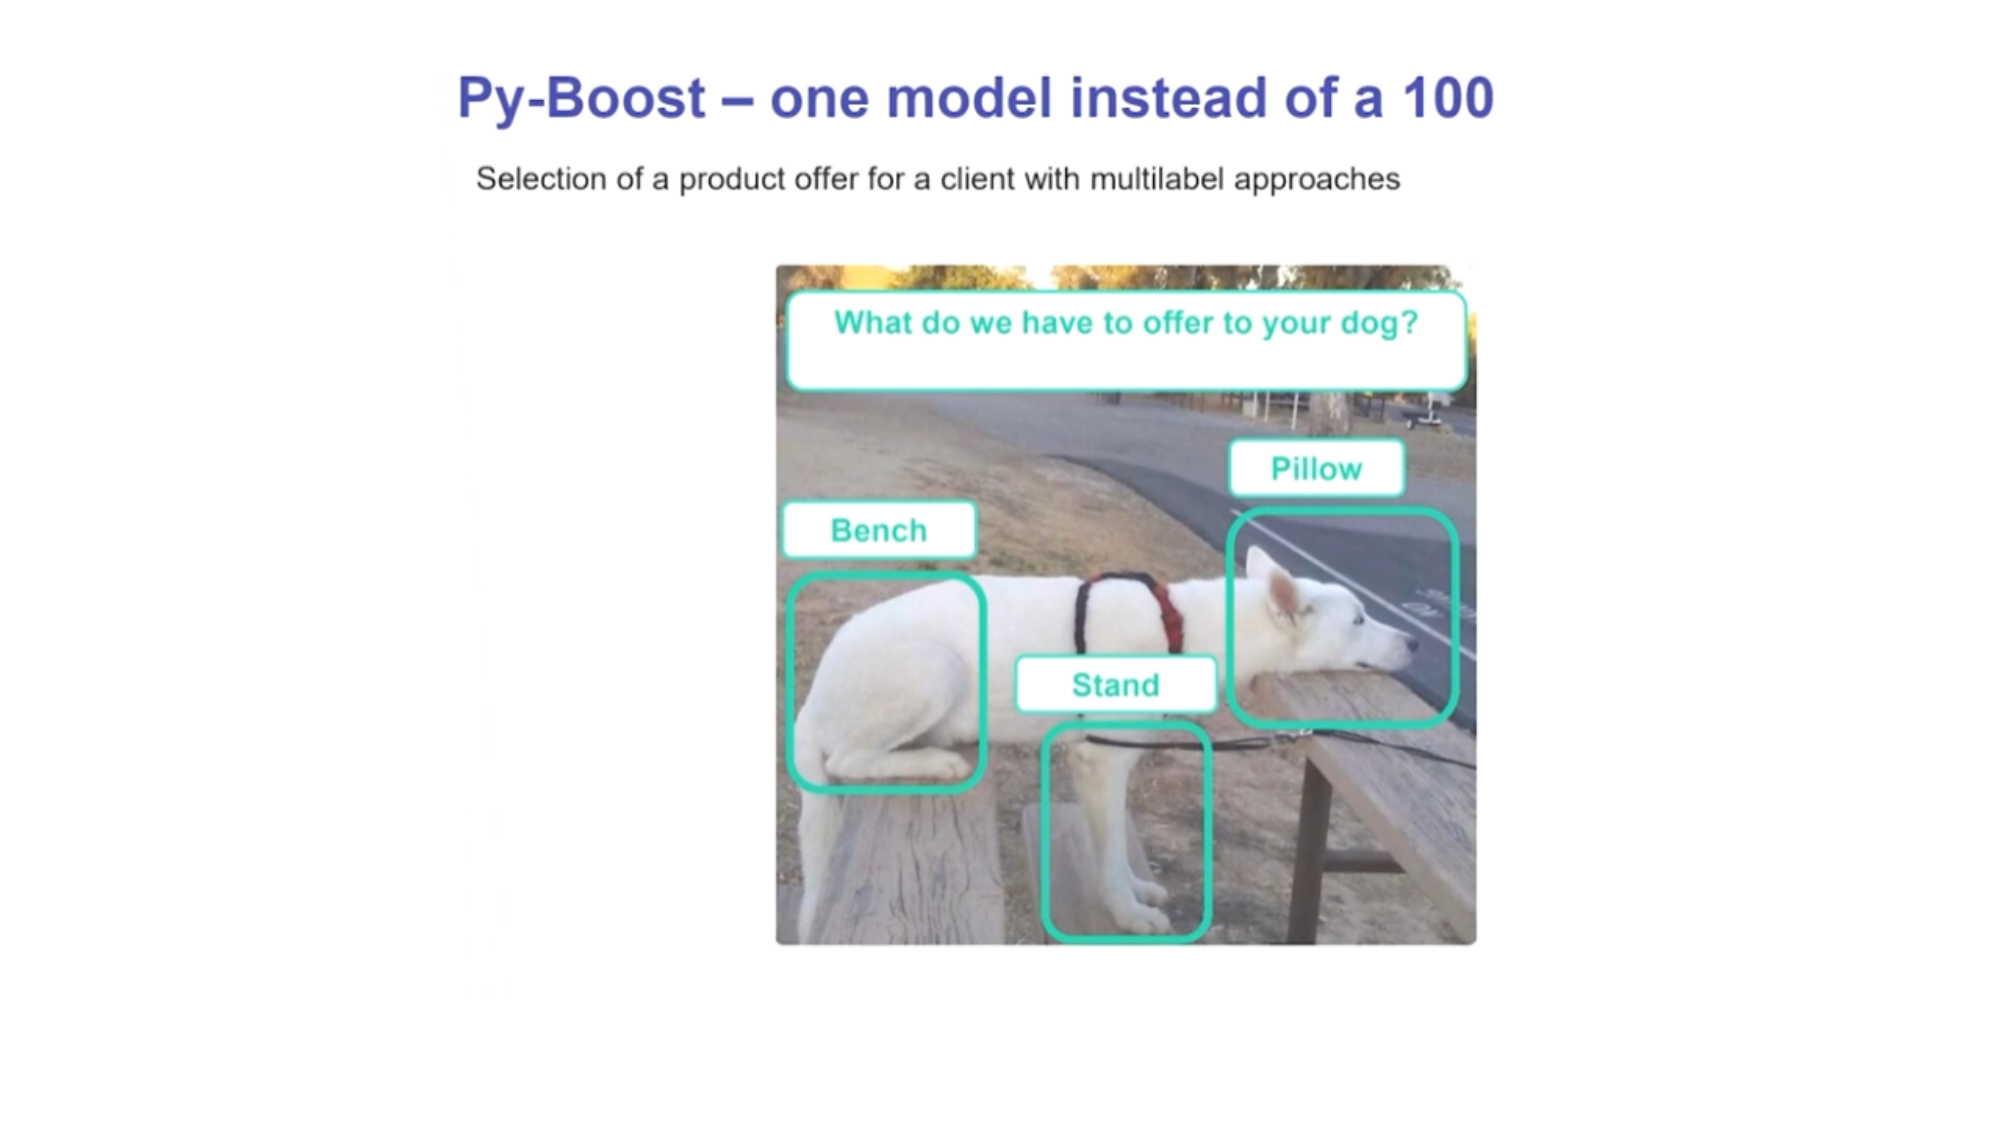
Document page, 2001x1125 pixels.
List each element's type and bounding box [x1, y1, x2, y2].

picture [415, 36, 1542, 1006]
